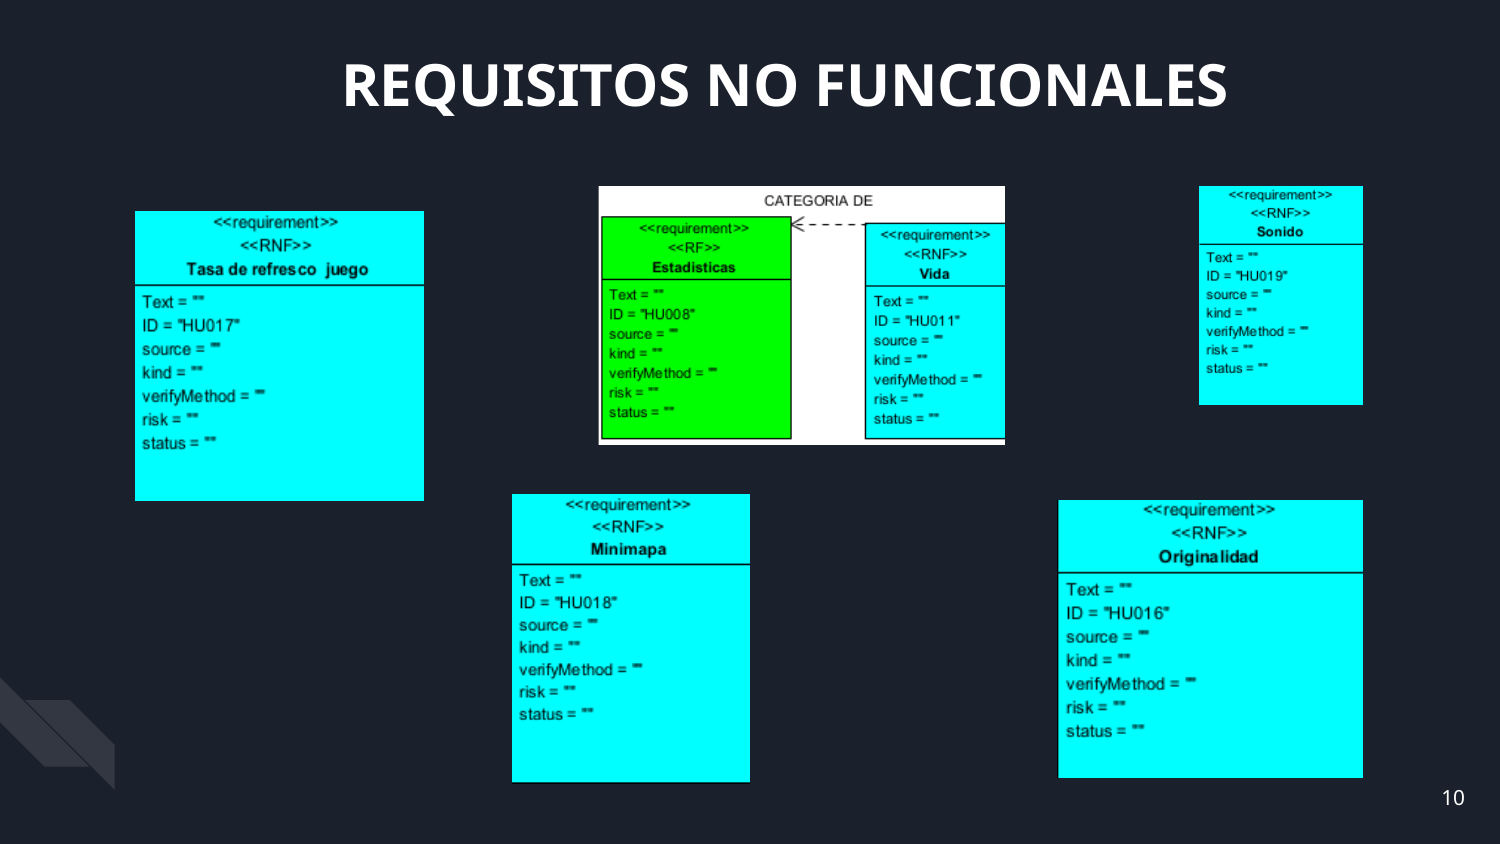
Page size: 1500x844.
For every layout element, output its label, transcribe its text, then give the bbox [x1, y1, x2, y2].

picture [512, 494, 751, 784]
slide_number ‹#› [1389, 764, 1480, 830]
picture [598, 186, 1006, 446]
picture [135, 211, 425, 502]
picture [1199, 186, 1363, 405]
title REQUISITOS NO FUNCIONALES [207, 28, 1363, 179]
picture [1057, 500, 1363, 778]
